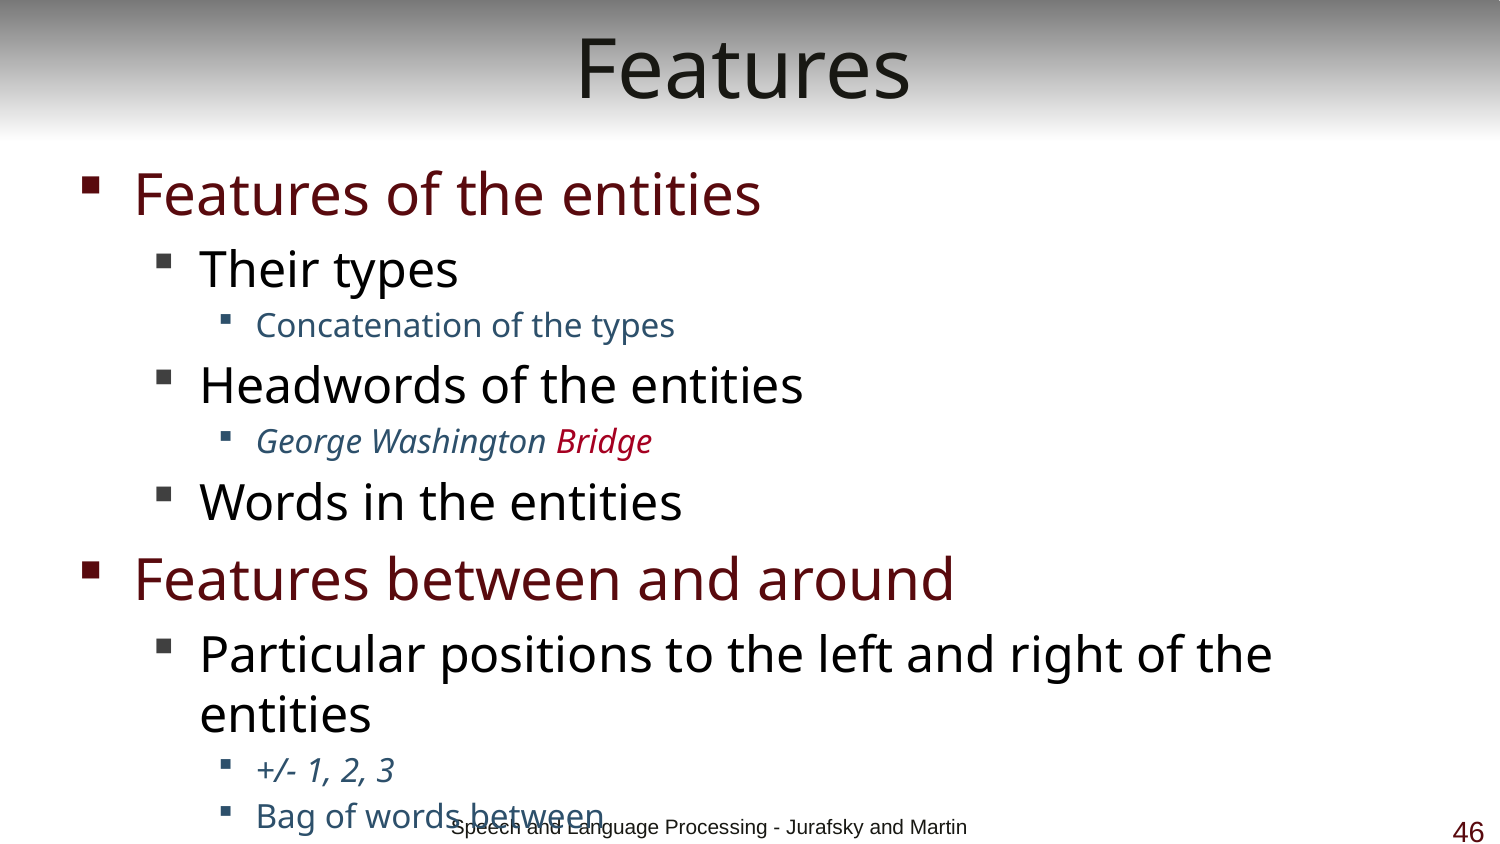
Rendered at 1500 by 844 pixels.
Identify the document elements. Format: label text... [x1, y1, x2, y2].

footer Speech and Language Processing - Jurafsky and Martin [199, 806, 1424, 844]
title Features [12, 0, 1475, 132]
list Features of the entities Their types Concatenation of the types Headwords of the entities George Washington Bridge Words in the entities Features between and around Particular positions to the left and right of the entities +/- 1, 2, 3 Bag of words between [62, 150, 1413, 797]
slide_number 46 [1424, 806, 1500, 844]
